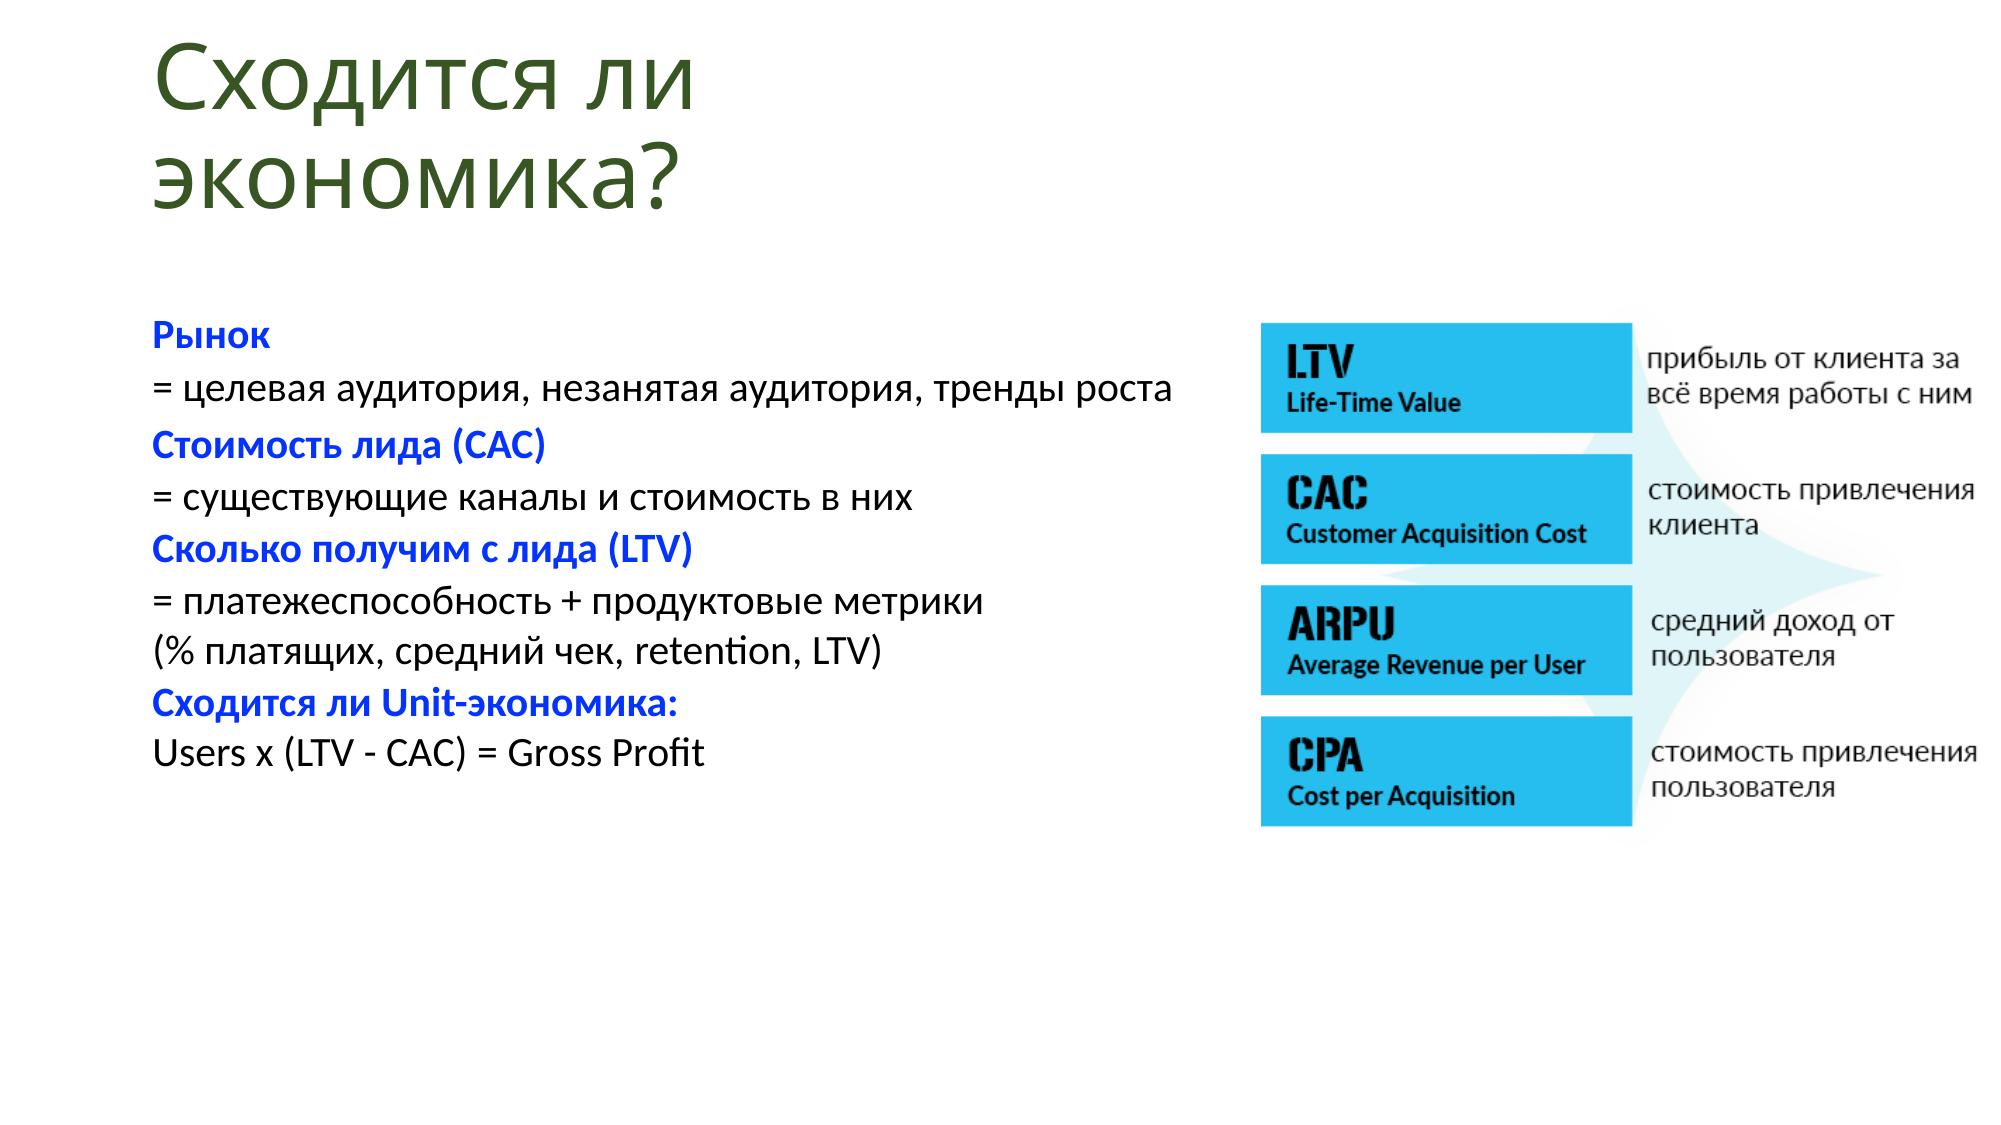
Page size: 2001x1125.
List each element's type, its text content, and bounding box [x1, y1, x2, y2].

list Рынок = целевая аудитория, незанятая аудитория, тренды роста Стоимость лида (CAC) = существующие каналы и стоимость в них Сколько получим с лида (LTV) = платежеспособность + продуктовые метрики (% платящих, средний чек, retention, LTV) Сходится ли Unit-экономика: Users x (LTV - CAС) = Gross Proﬁt [137, 299, 1261, 849]
title Сходится ли экономика? [137, 59, 1143, 198]
picture [1261, 295, 2000, 866]
